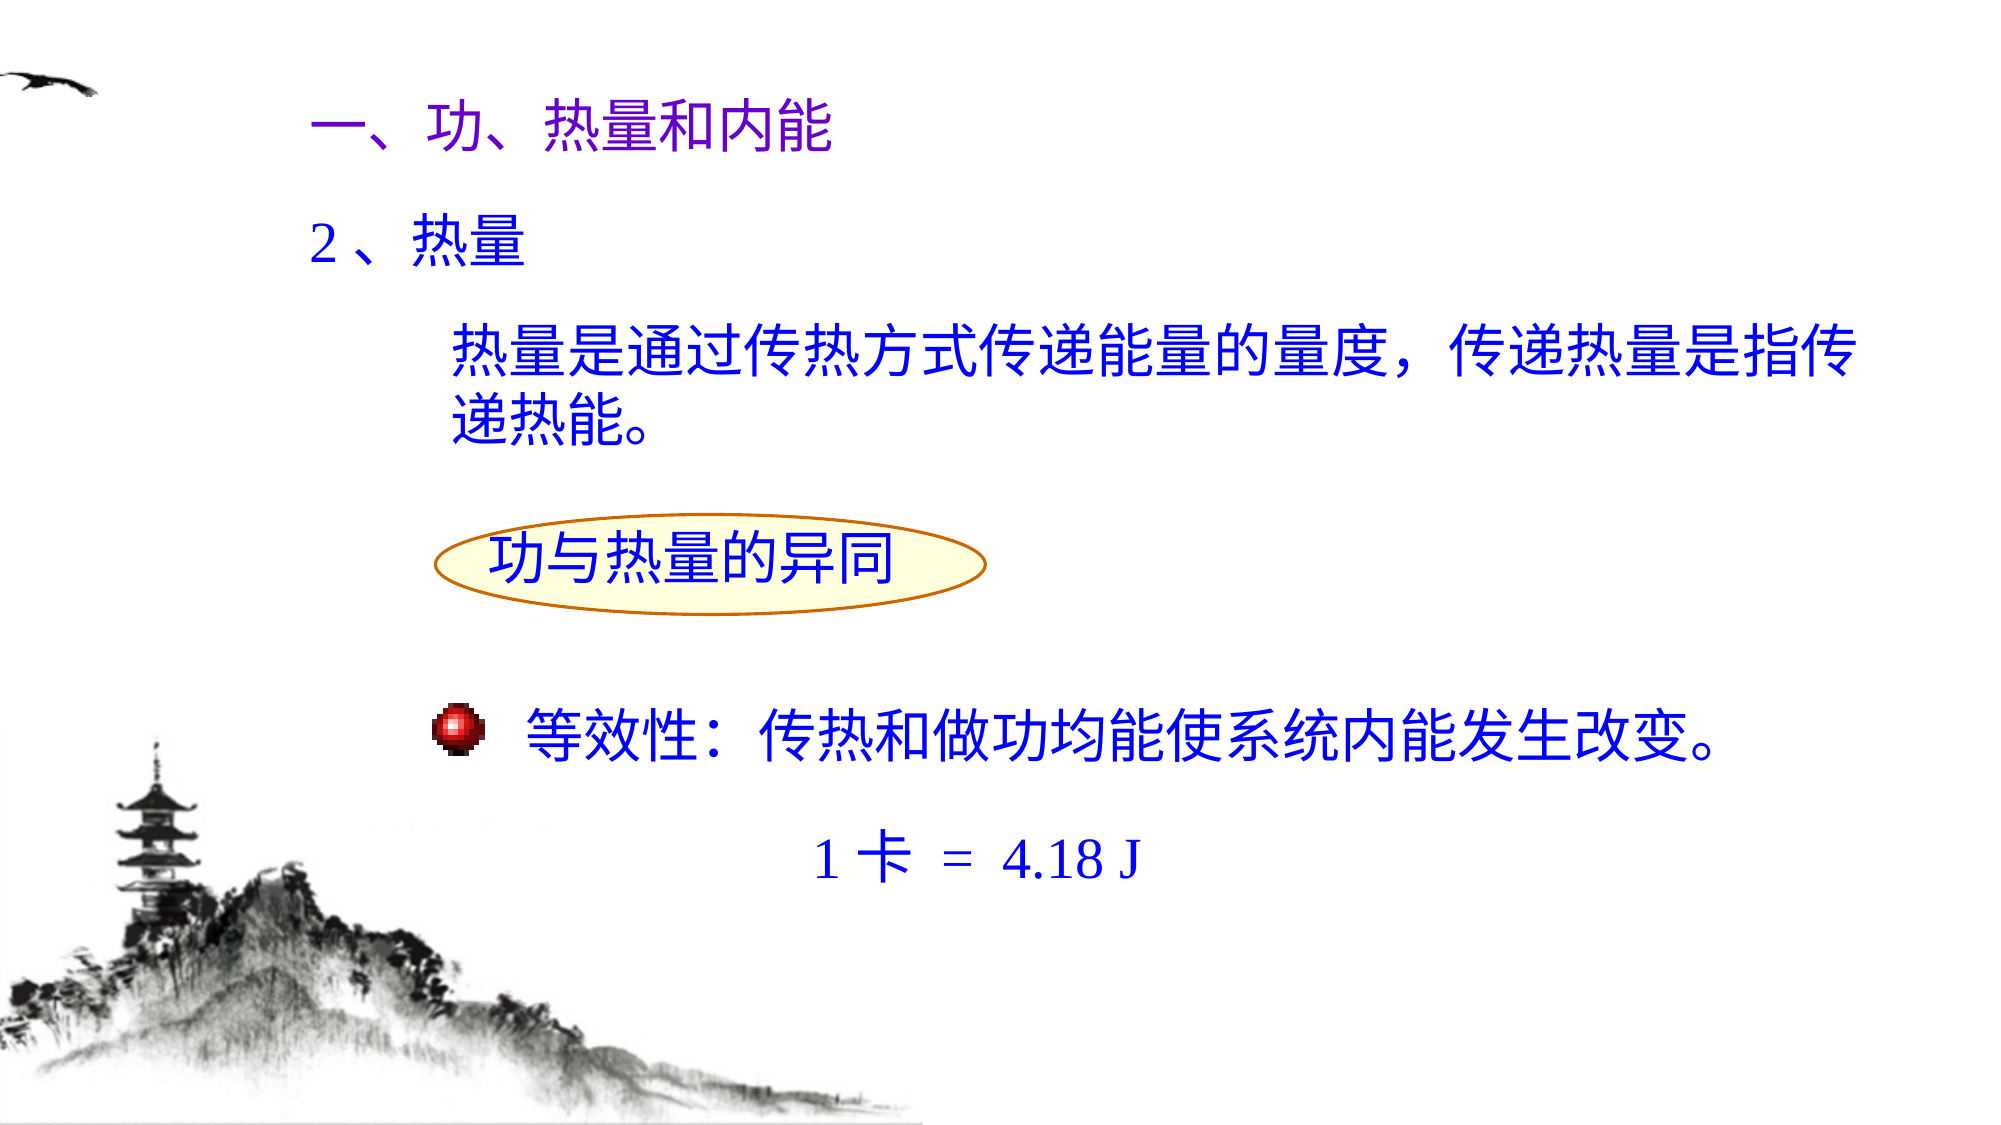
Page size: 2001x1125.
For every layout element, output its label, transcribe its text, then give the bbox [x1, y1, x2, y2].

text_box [422, 691, 1875, 778]
picture [0, 3, 99, 97]
text_box 2、热量 [294, 197, 870, 282]
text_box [435, 514, 998, 615]
text_box 热量是通过传热方式传递能量的量度，传递热量是指传递热能。 [435, 306, 1875, 461]
text_box 1卡 = 4.18 J [797, 812, 1173, 898]
text_box 一、功、热量和内能 [294, 82, 1520, 167]
picture [0, 732, 923, 1125]
